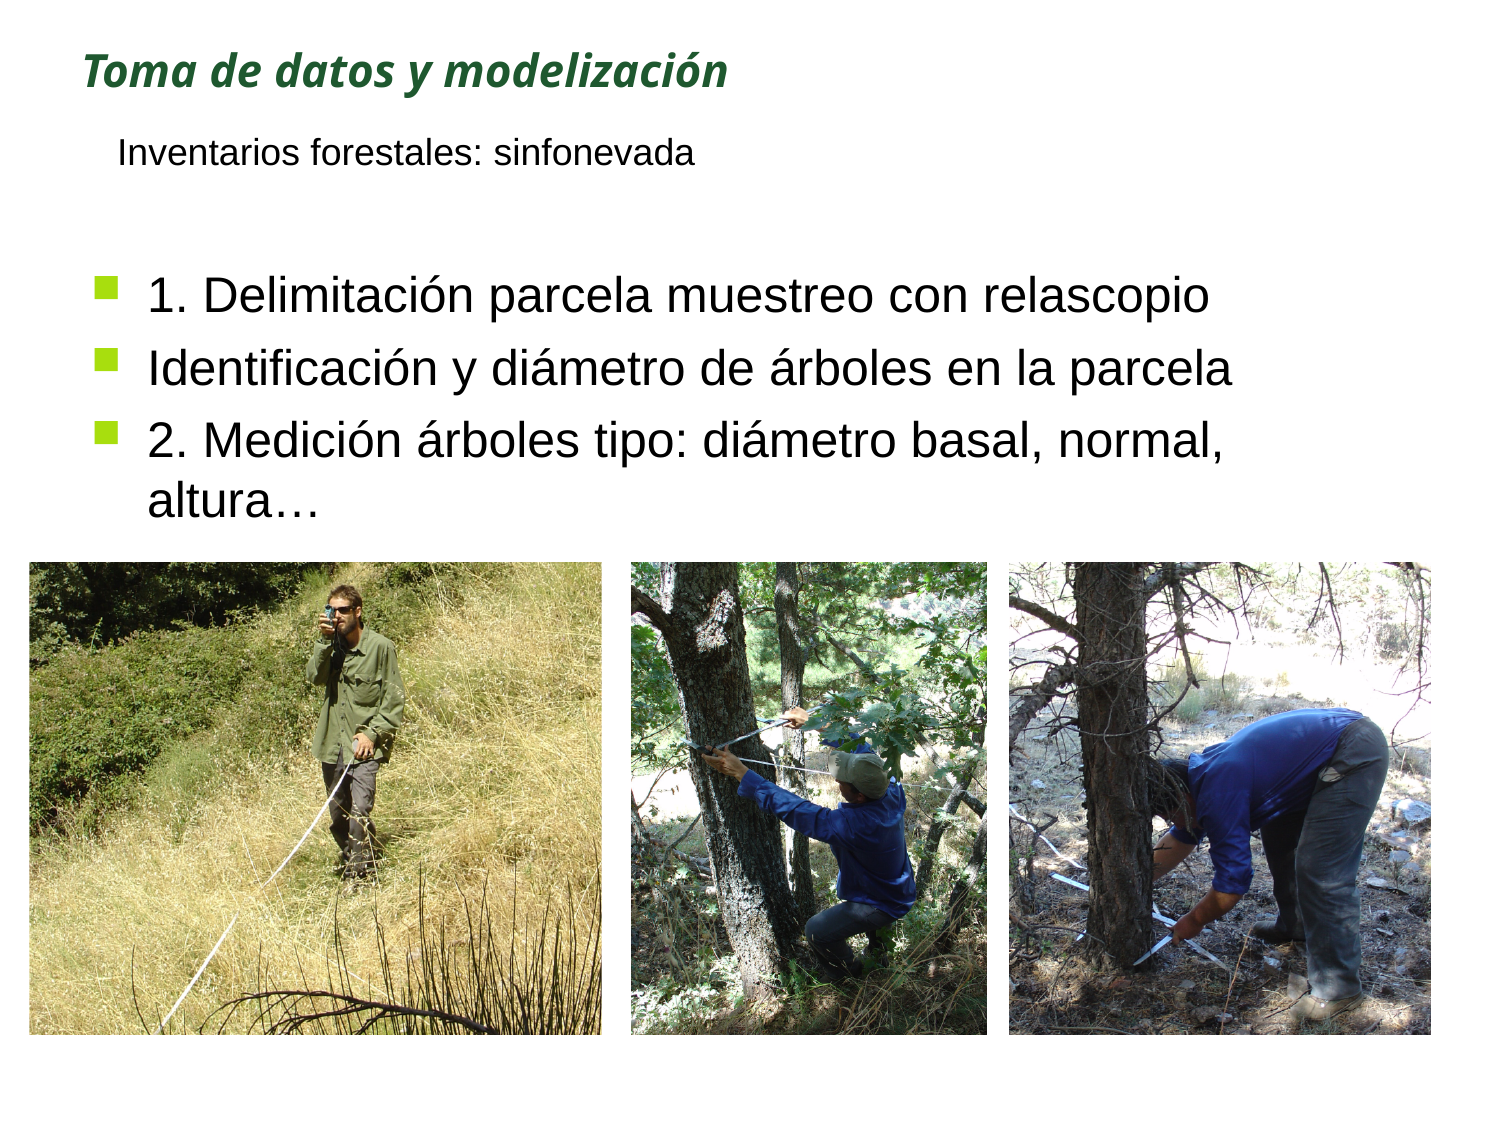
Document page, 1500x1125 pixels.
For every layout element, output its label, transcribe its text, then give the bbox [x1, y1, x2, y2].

text_box Toma de datos y modelización [66, 34, 1478, 105]
picture [1009, 562, 1431, 1036]
picture [29, 562, 602, 1036]
text_box Inventarios forestales: sinfonevada [102, 120, 927, 181]
picture [631, 562, 987, 1036]
text_box [454, 421, 1427, 445]
text_box 1. Delimitación parcela muestreo con relascopio Identificación y diámetro de árboles en la parcela 2. Medición árboles tipo: diámetro basal, normal, altura… [76, 255, 1427, 421]
